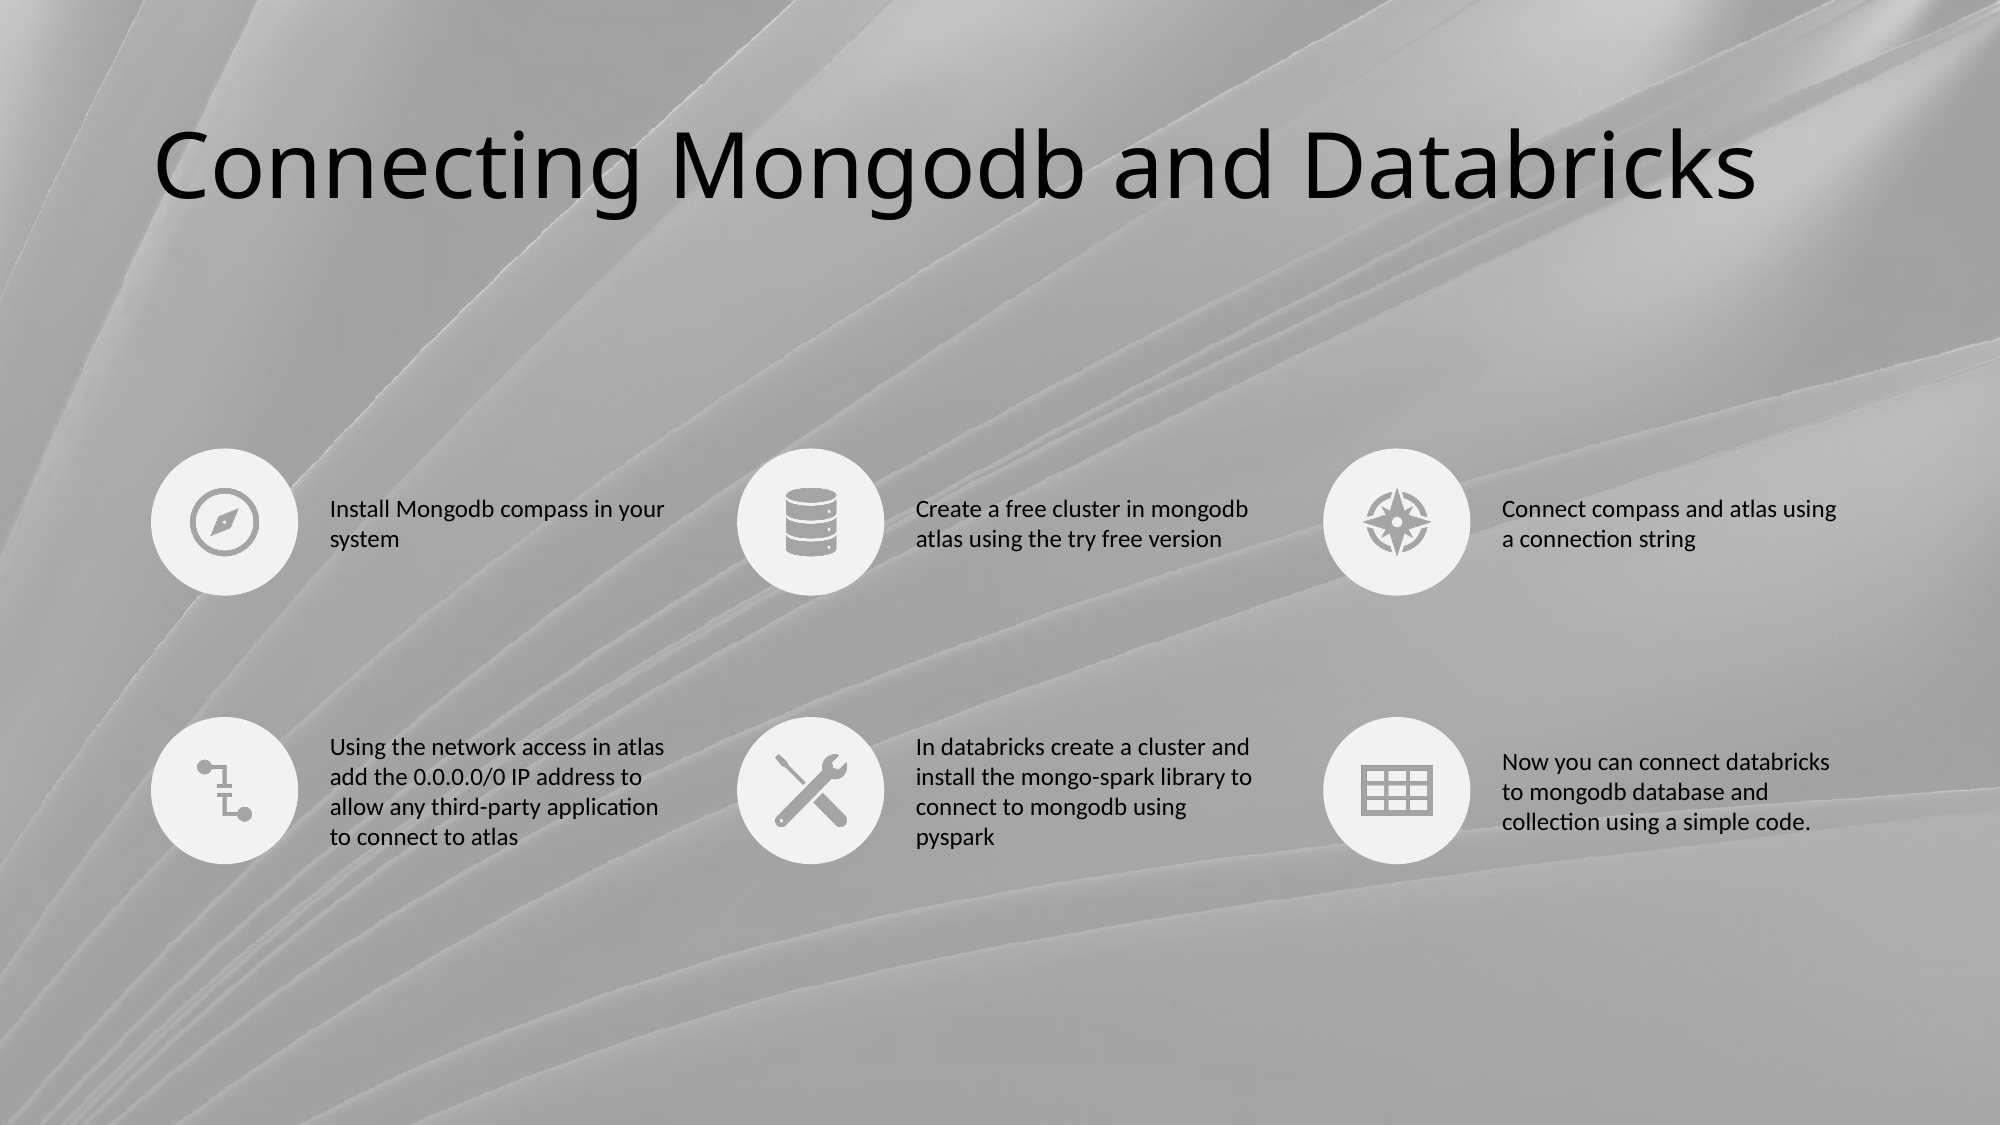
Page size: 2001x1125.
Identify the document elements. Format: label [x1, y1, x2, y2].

text_box [137, 299, 1863, 1014]
picture [0, 0, 2000, 1125]
